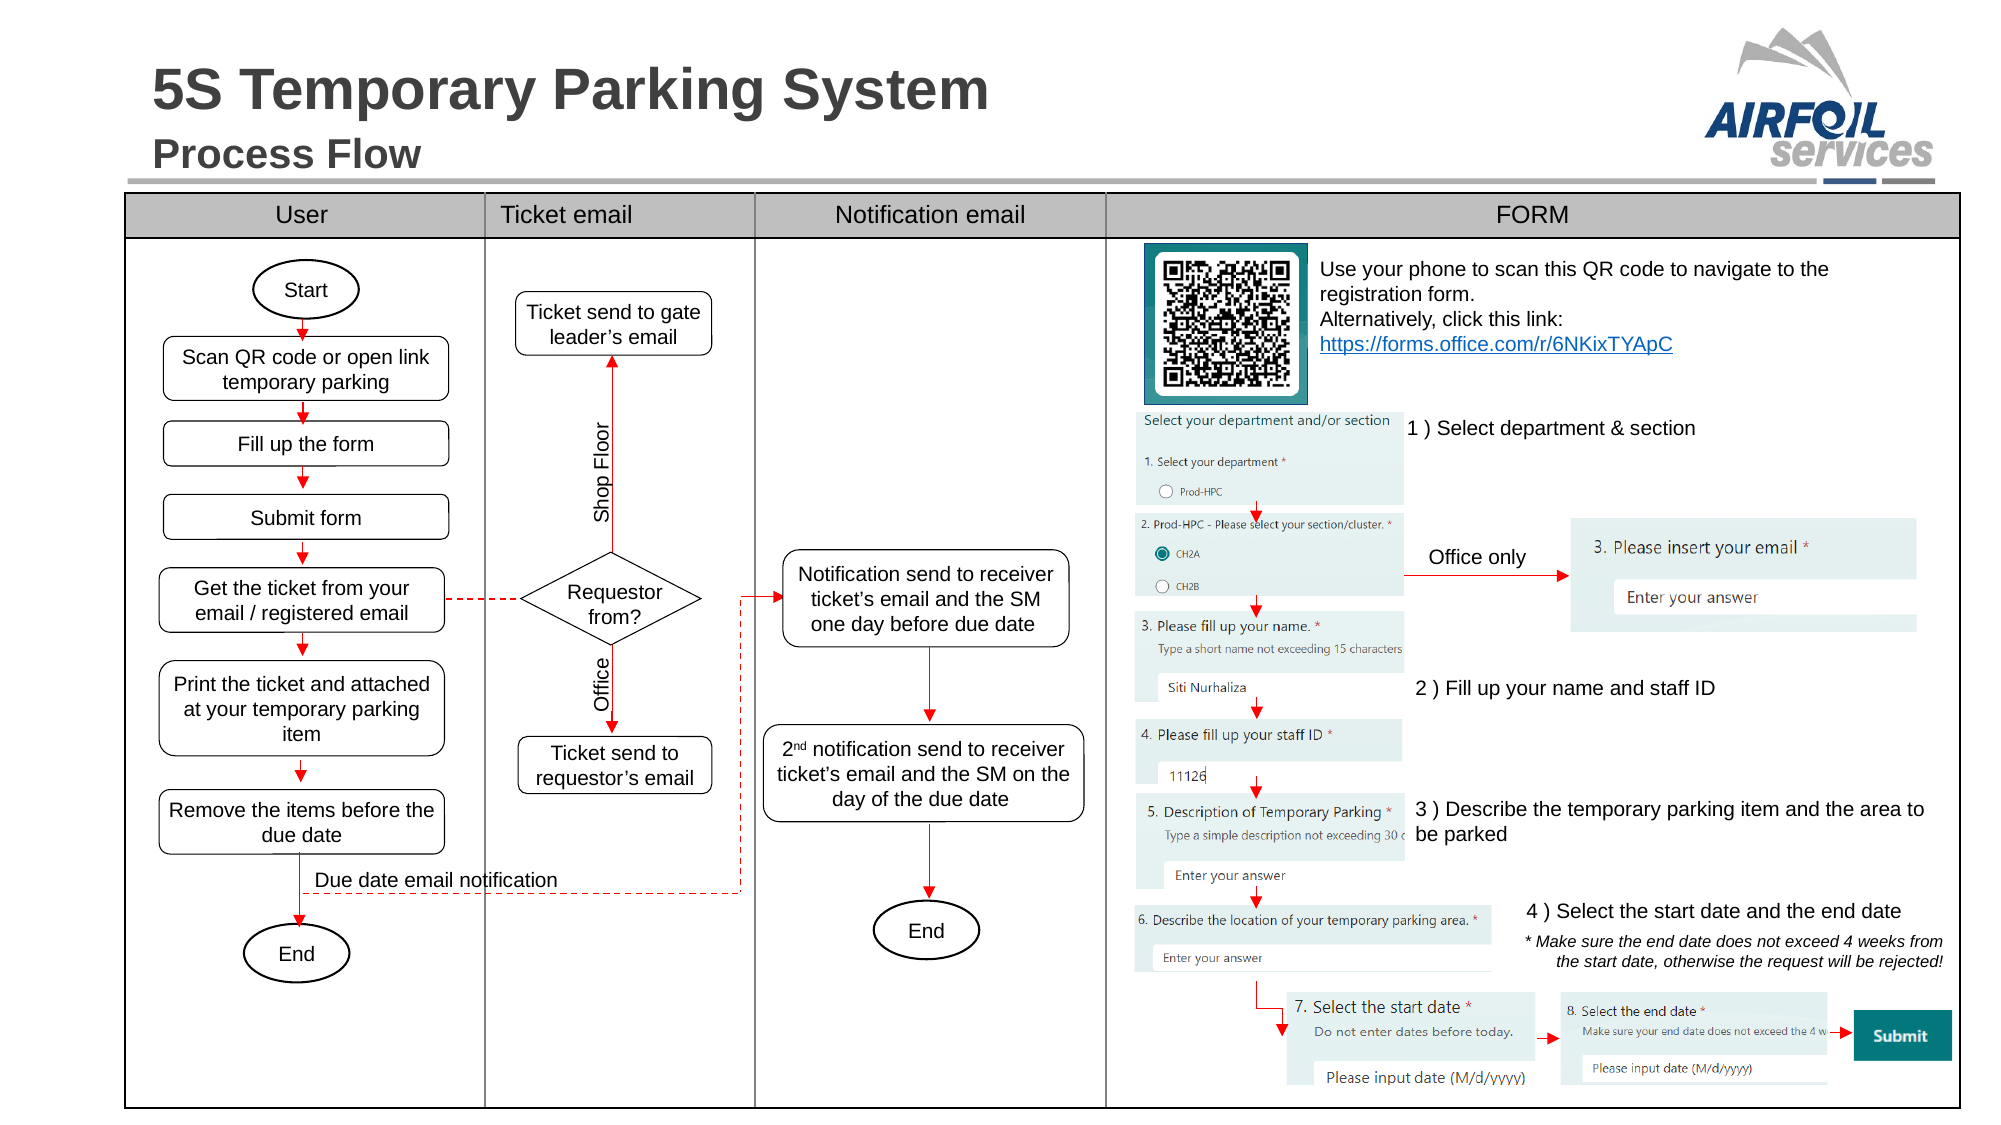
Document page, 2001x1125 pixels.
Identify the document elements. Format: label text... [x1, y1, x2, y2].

text_box Start [252, 258, 360, 320]
picture [1144, 243, 1308, 405]
picture [1853, 1010, 1953, 1061]
picture [1135, 719, 1403, 784]
text_box Fill up the form [162, 420, 450, 467]
text_box Due date email notification [299, 859, 574, 899]
text_box Requestor from? [538, 573, 691, 635]
text_box End [242, 922, 351, 984]
text_box Notification send to receiver ticket’s email and the SM one day before due date [782, 549, 1070, 648]
table_cell [126, 239, 484, 1107]
table_cell [486, 239, 754, 544]
text_box 1 ) Select department & section [1392, 407, 1775, 447]
text_box End [872, 899, 981, 961]
text_box [569, 551, 653, 573]
text_box Print the ticket and attached at your temporary parking item [158, 659, 446, 757]
text_box 2 ) Fill up your name and staff ID [1400, 667, 1784, 708]
table_cell [1107, 239, 1959, 1107]
text_box 3 ) Describe the temporary parking item and the area to be parked [1400, 787, 1962, 853]
text_box 2nd notification send to receiver ticket’s email and the SM on the day of the due date [762, 724, 1085, 823]
picture [1134, 905, 1492, 972]
list Process Flow [137, 125, 1698, 196]
picture [1560, 992, 1828, 1085]
text_box Get the ticket from your email / registered email [158, 567, 446, 633]
picture [1570, 518, 1917, 632]
text_box Ticket send to gate leader’s email [515, 291, 713, 356]
text_box Office [580, 643, 621, 727]
text_box Ticket send to requestor’s email [517, 735, 713, 795]
picture [1286, 992, 1536, 1085]
text_box Remove the items before the due date [158, 789, 446, 855]
text_box Office only [1413, 535, 1542, 575]
table_cell [486, 545, 754, 1107]
picture [1135, 513, 1404, 596]
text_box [1241, 995, 1297, 1022]
text_box Use your phone to scan this QR code to navigate to the registration form. Alternatively, click this link: https://forms.office.com/r/6NKixTYApC [1308, 242, 1932, 369]
picture [1136, 412, 1404, 505]
table_header Notification email [756, 196, 1105, 237]
text_box * Make sure the end date does not exceed 4 weeks from the start date, otherwise the request will be rejected! [1489, 923, 1959, 979]
picture [1136, 793, 1406, 889]
picture [1697, 19, 1936, 171]
picture [1134, 611, 1405, 702]
table_header FORM [1107, 194, 1959, 237]
text_box Scan QR code or open link temporary parking [162, 335, 450, 401]
text_box Shop Floor [580, 407, 621, 539]
table_header Ticket email [486, 196, 754, 237]
text_box [520, 589, 538, 609]
text_box 4 ) Select the start date and the end date [1511, 890, 2000, 931]
text_box [691, 592, 703, 605]
text_box Submit form [162, 493, 450, 540]
table_cell [756, 239, 1105, 1107]
title 5S Temporary Parking System [137, 55, 1698, 125]
table_header User [126, 194, 484, 237]
text_box [590, 635, 632, 643]
